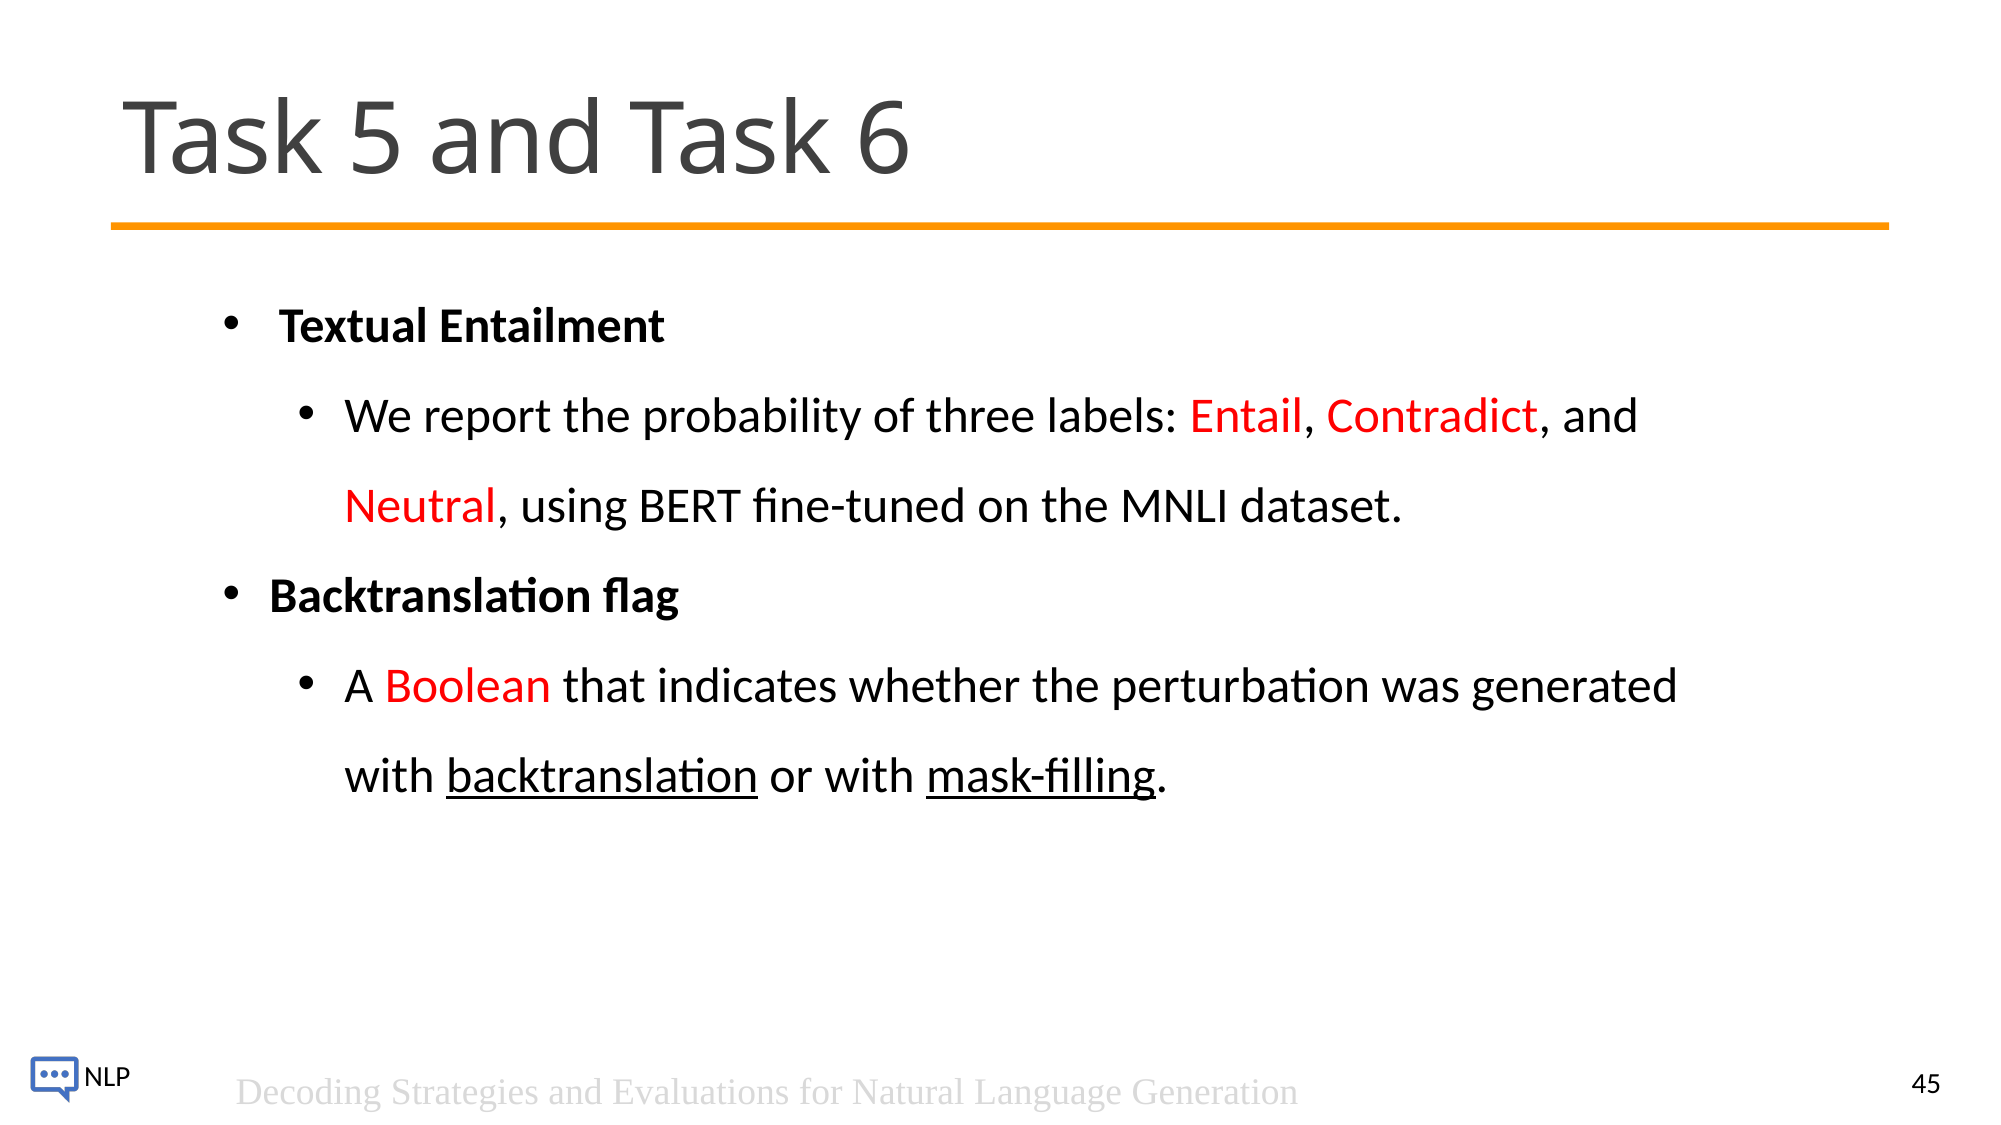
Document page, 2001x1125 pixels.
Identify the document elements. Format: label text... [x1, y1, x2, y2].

title Task 5 and Task 6 [107, 58, 1899, 228]
slide_number 45 [1740, 1052, 1957, 1113]
text_box Decoding Strategies and Evaluations for Natural Language Generation [220, 1059, 1349, 1120]
text_box Textual Entailment We report the probability of three labels: Entail, Contradict, and Neutral, using BERT fine-tuned on the MNLI dataset. Backtranslation flag A Boolean that indicates whether the perturbation was generated with backtranslation or with mask-filling. [207, 254, 1793, 810]
picture [23, 1047, 86, 1110]
